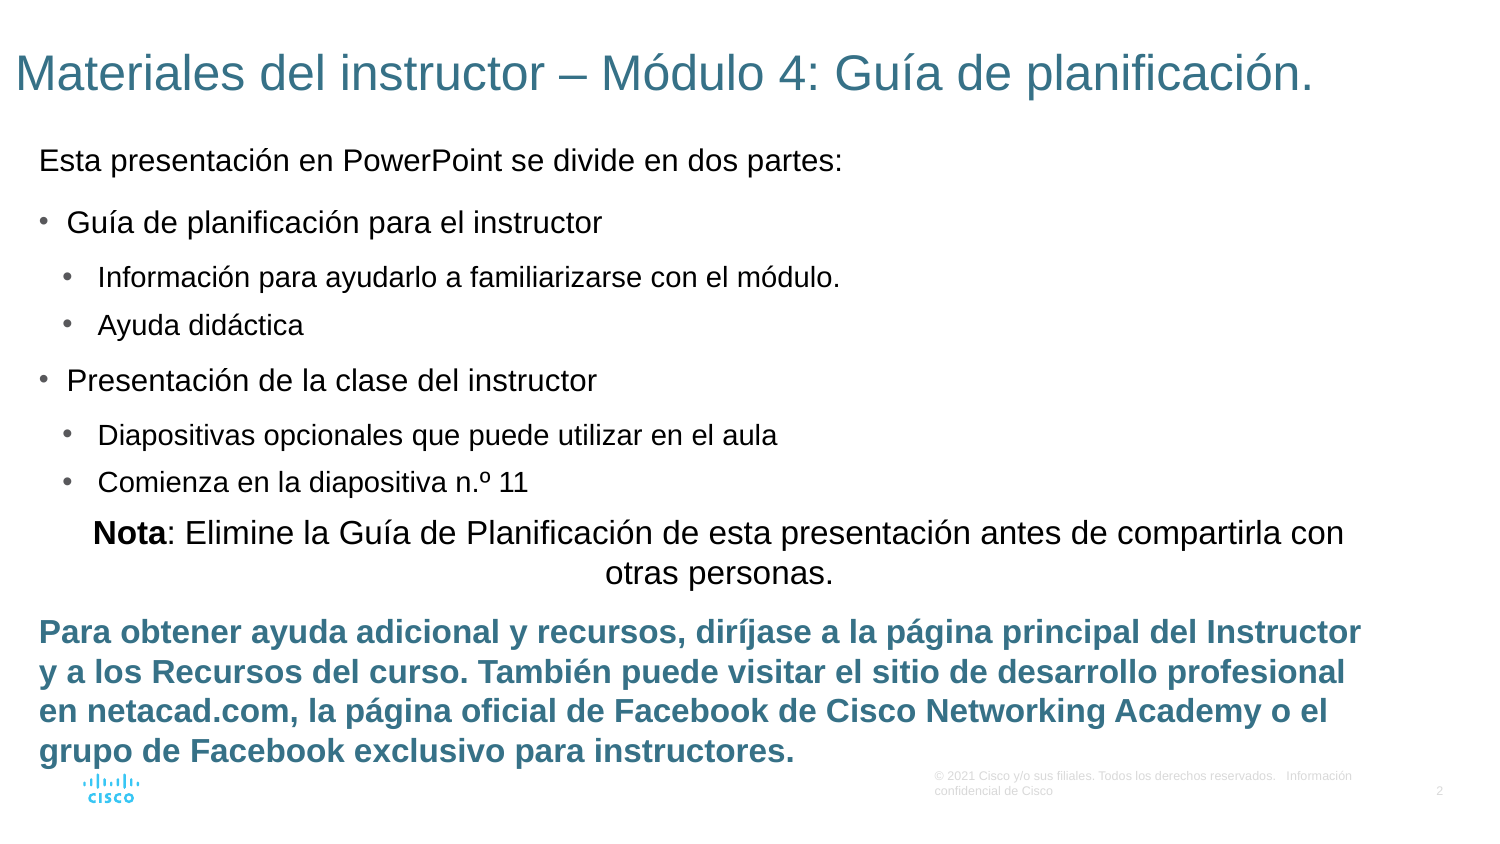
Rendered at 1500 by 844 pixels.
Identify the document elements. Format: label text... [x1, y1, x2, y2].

list Esta presentación en PowerPoint se divide en dos partes: Guía de planificación para el instructor Información para ayudarlo a familiarizarse con el módulo. Ayuda didáctica Presentación de la clase del instructor Diapositivas opcionales que puede utilizar en el aula Comienza en la diapositiva n.º 11 Nota: Elimine la Guía de Planificación de esta presentación antes de compartirla con otras personas. Para obtener ayuda adicional y recursos, diríjase a la página principal del Instructor y a los Recursos del curso. También puede visitar el sitio de desarrollo profesional en netacad.com, la página oficial de Facebook de Cisco Networking Academy o el grupo de Facebook exclusivo para instructores. [23, 132, 1408, 752]
title Materiales del instructor – Módulo 4: Guía de planificación. [0, 8, 1500, 133]
